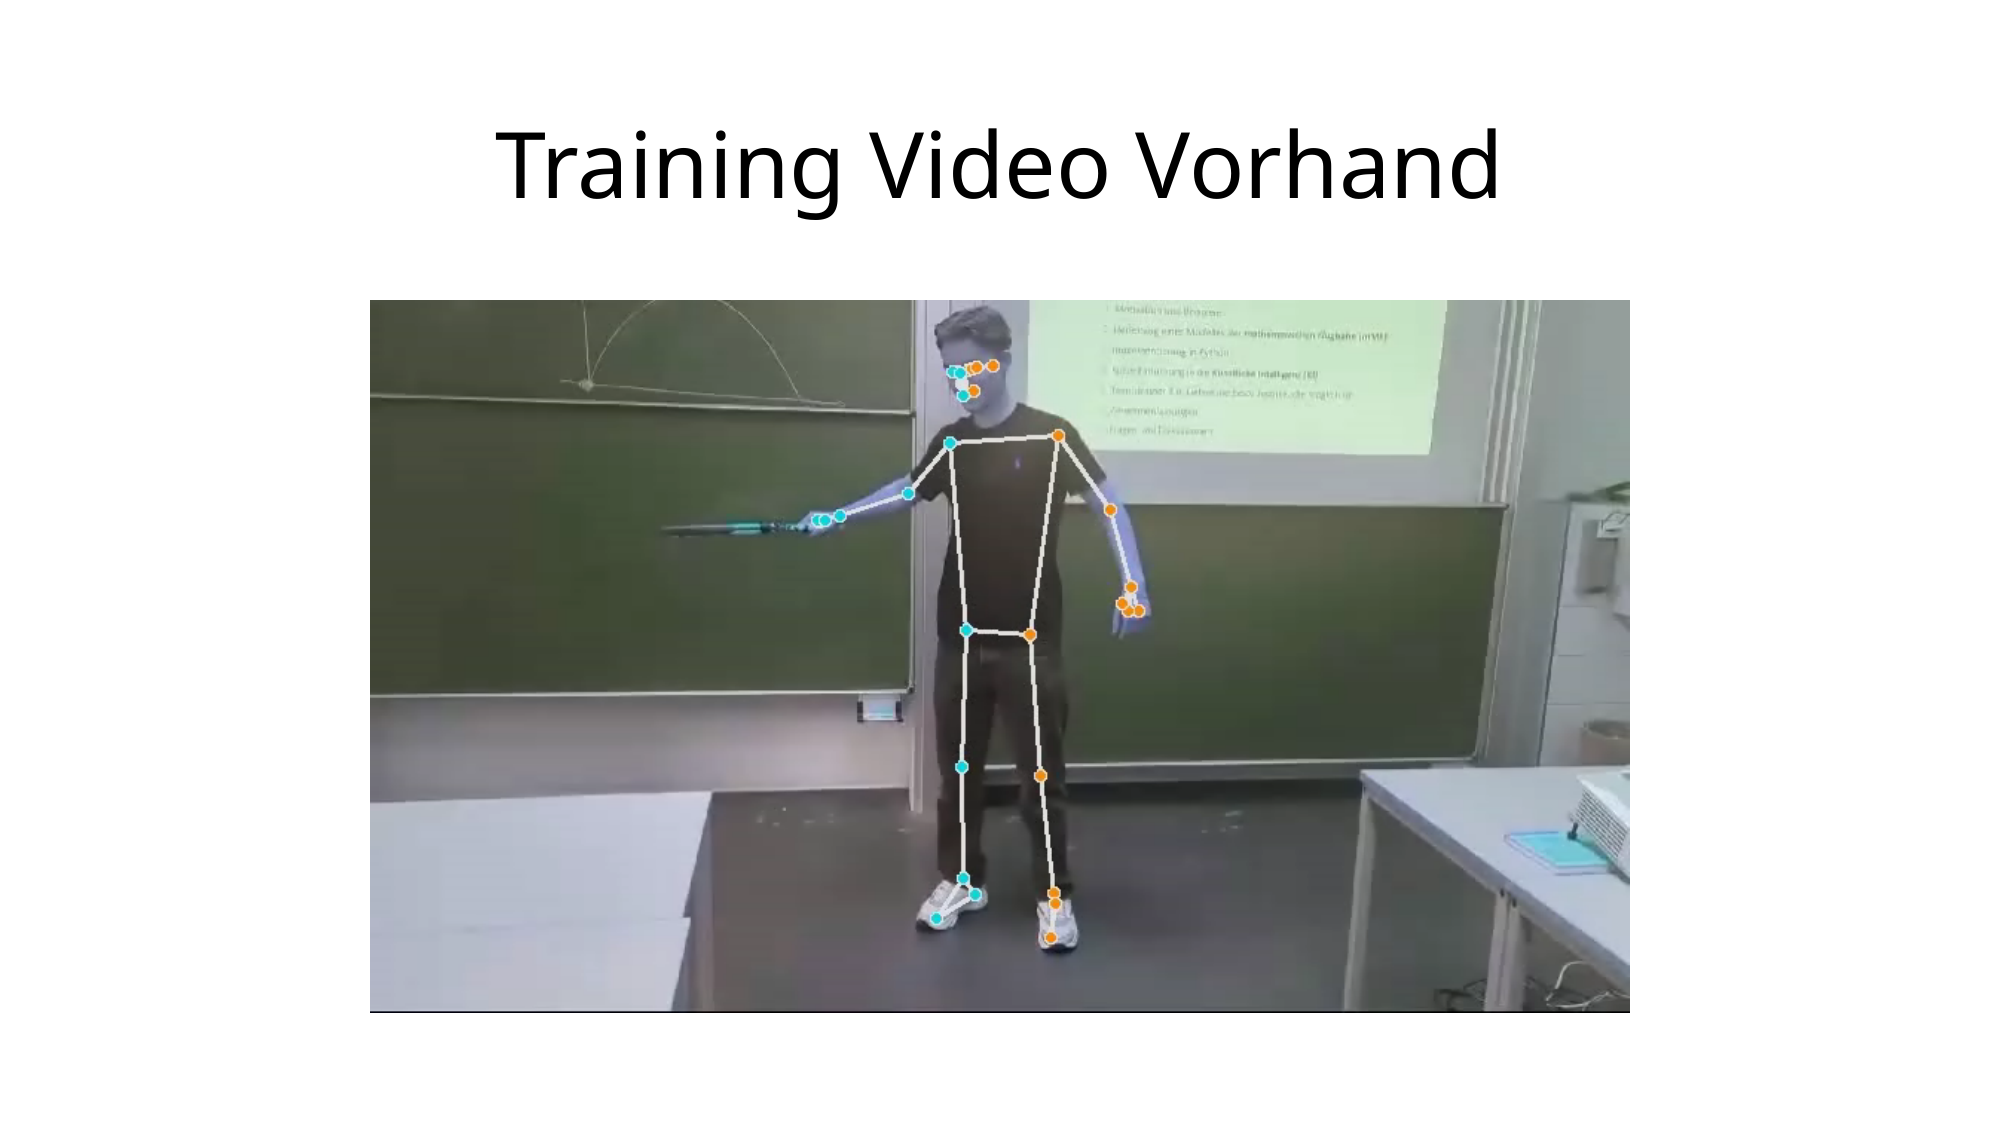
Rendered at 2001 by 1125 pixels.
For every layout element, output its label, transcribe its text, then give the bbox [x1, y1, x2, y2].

title Training Video Vorhand [137, 59, 1863, 278]
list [368, 298, 1631, 1014]
